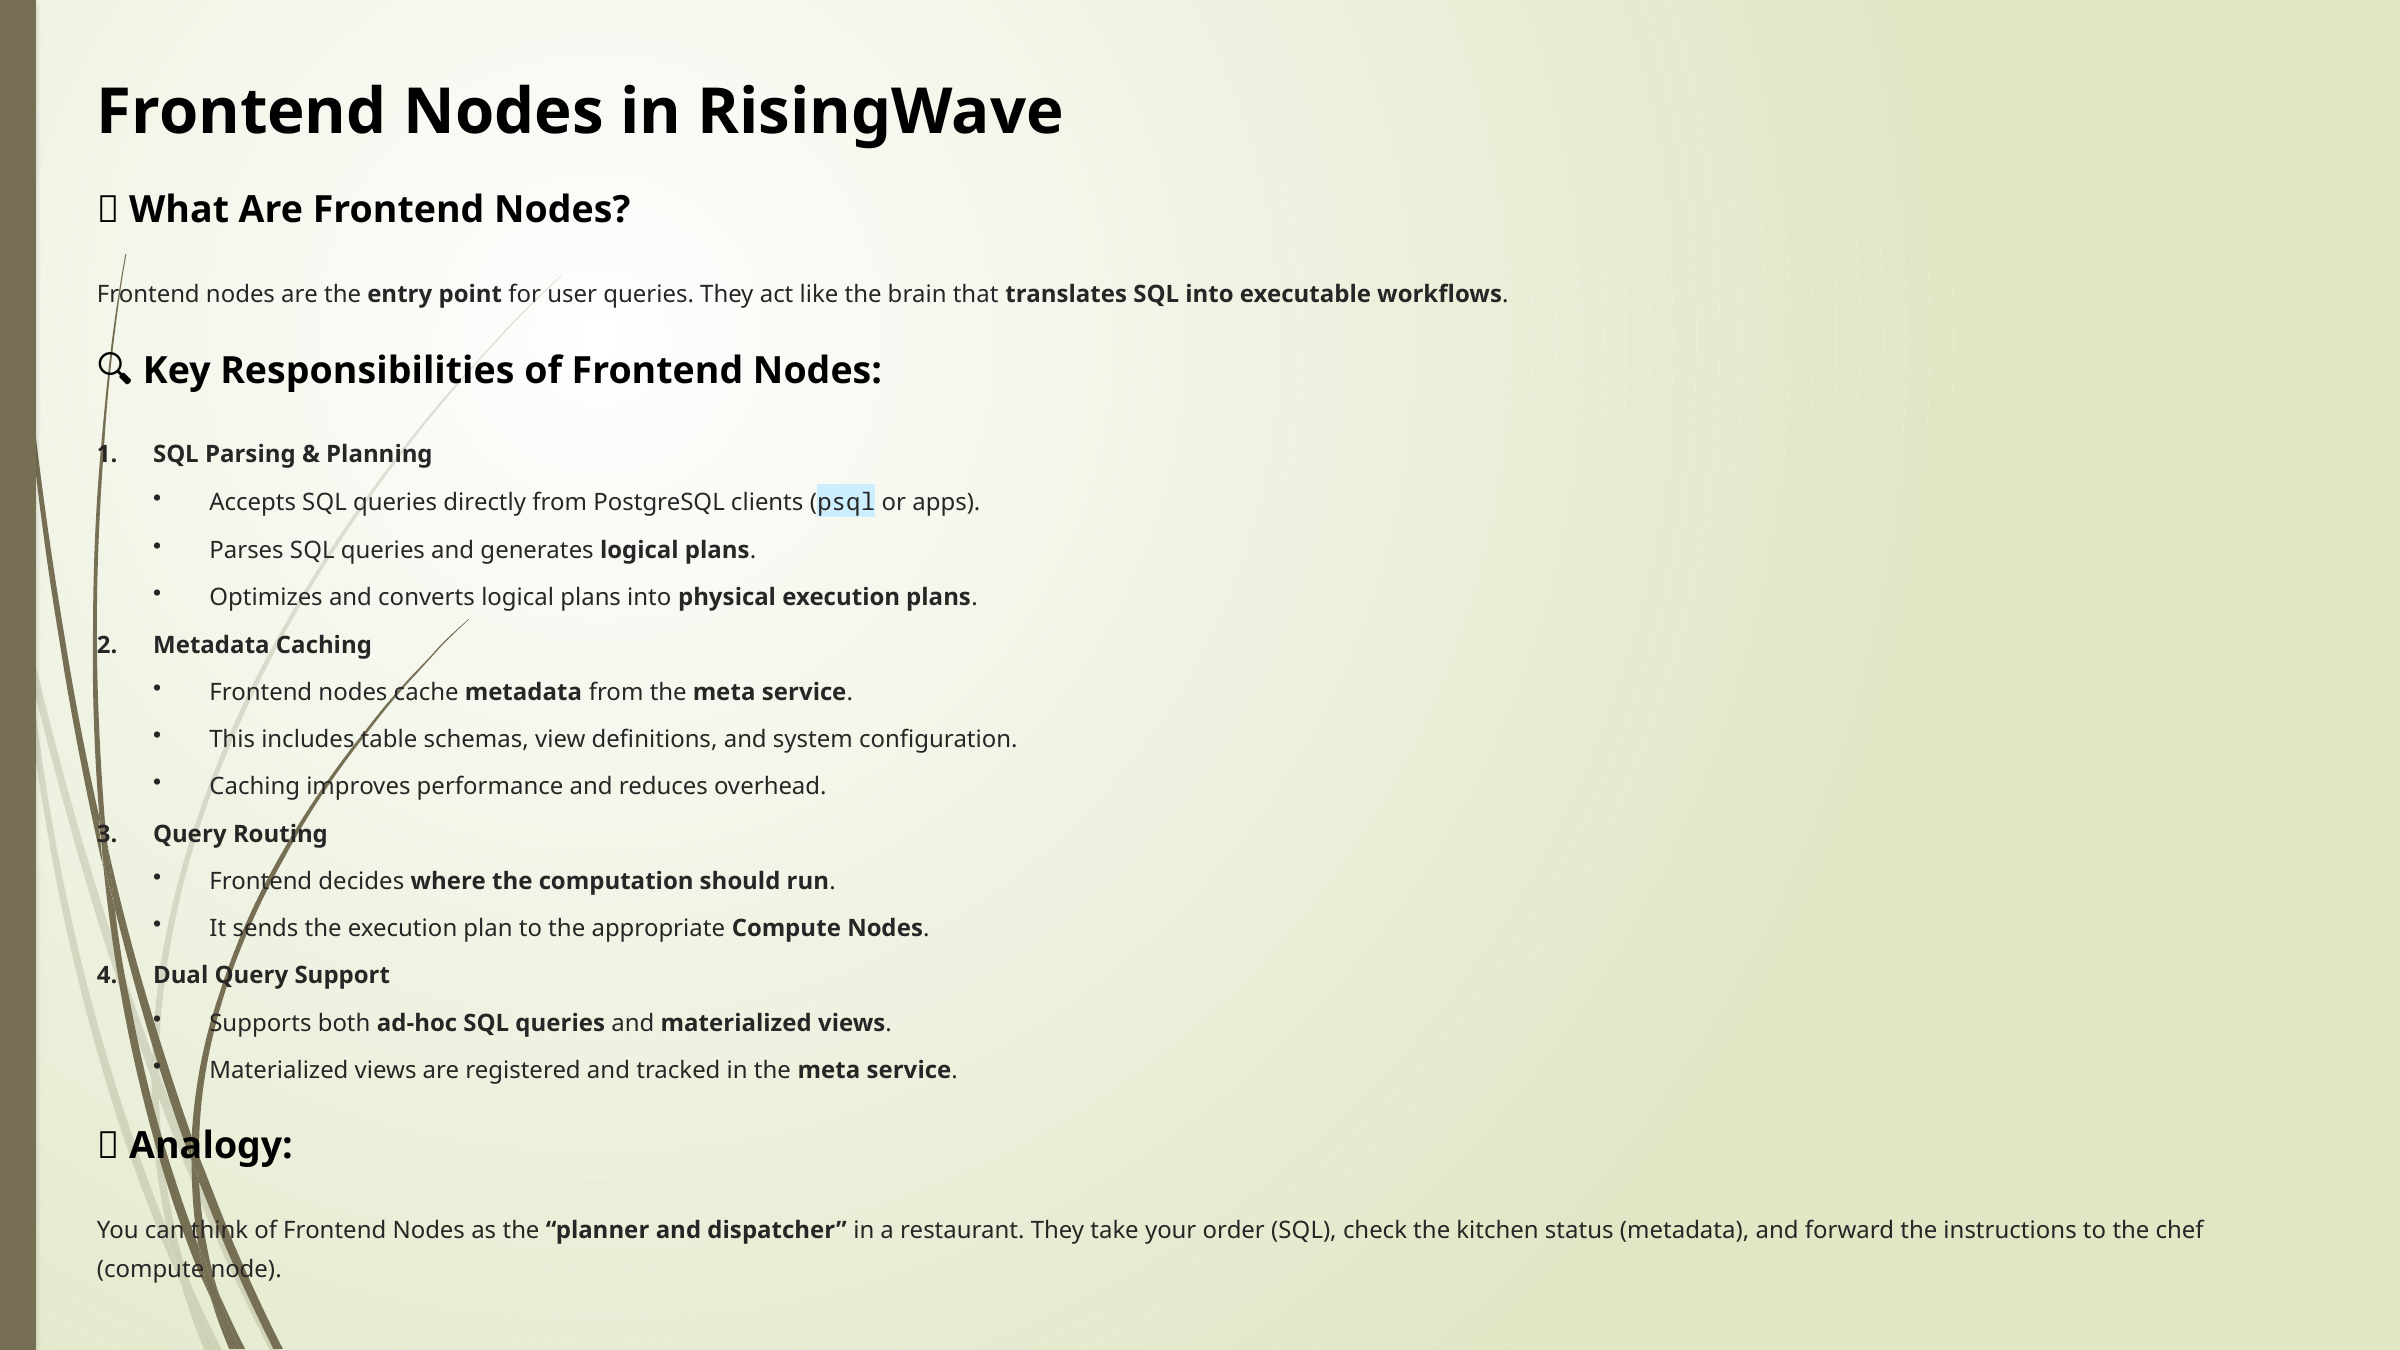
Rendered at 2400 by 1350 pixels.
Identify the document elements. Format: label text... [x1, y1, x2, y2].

text_box Frontend nodes are the entry point for user queries. They act like the brain that translates SQL into executable workflows. [96, 268, 2303, 308]
text_box Query Routing [96, 808, 2303, 847]
text_box Accepts SQL queries directly from PostgreSQL clients (psql or apps). [96, 476, 2303, 517]
text_box Caching improves performance and reduces overhead. [96, 760, 2303, 800]
text_box SQL Parsing & Planning [96, 429, 2303, 468]
text_box 🔹 What Are Frontend Nodes? [96, 183, 622, 233]
text_box Dual Query Support [96, 949, 2303, 989]
text_box Frontend Nodes in RisingWave [96, 67, 995, 147]
text_box 🔍 Key Responsibilities of Frontend Nodes: [96, 343, 847, 393]
text_box You can think of Frontend Nodes as the “planner and dispatcher” in a restaurant. They take your order (SQL), check the kitchen status (metadata), and forward the instructions to the chef (compute node). [96, 1204, 2303, 1283]
text_box 💡 Analogy: [96, 1119, 479, 1169]
text_box Frontend nodes cache metadata from the meta service. [96, 666, 2303, 706]
text_box Optimizes and converts logical plans into physical execution plans. [96, 572, 2303, 611]
text_box It sends the execution plan to the appropriate Compute Nodes. [96, 902, 2303, 942]
text_box Supports both ad-hoc SQL queries and materialized views. [96, 997, 2303, 1036]
text_box Parses SQL queries and generates logical plans. [96, 524, 2303, 564]
text_box Materialized views are registered and tracked in the meta service. [96, 1044, 2303, 1084]
text_box Metadata Caching [96, 619, 2303, 658]
text_box This includes table schemas, view definitions, and system configuration. [96, 713, 2303, 753]
text_box Frontend decides where the computation should run. [96, 855, 2303, 895]
